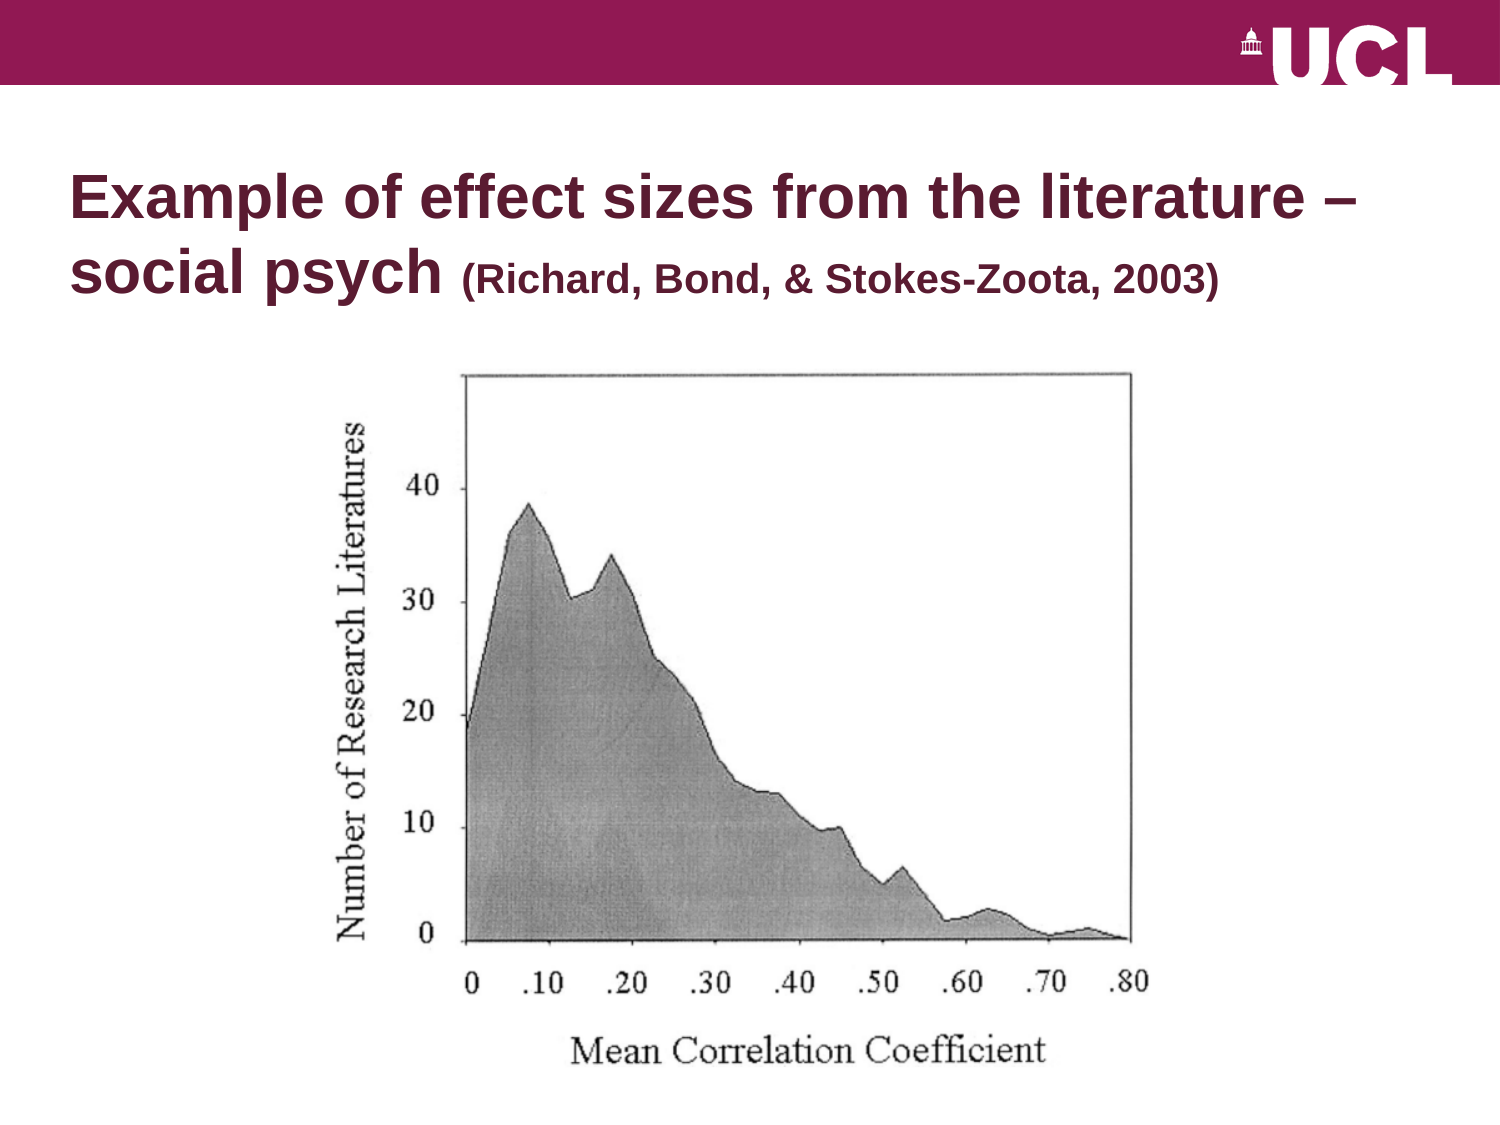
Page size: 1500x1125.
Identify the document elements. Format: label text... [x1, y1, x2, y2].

title Example of effect sizes from the literature – social psych (Richard, Bond, & Stokes-Zoota, 2003) [54, 148, 1447, 362]
picture [320, 349, 1180, 1081]
picture [0, 0, 1500, 85]
